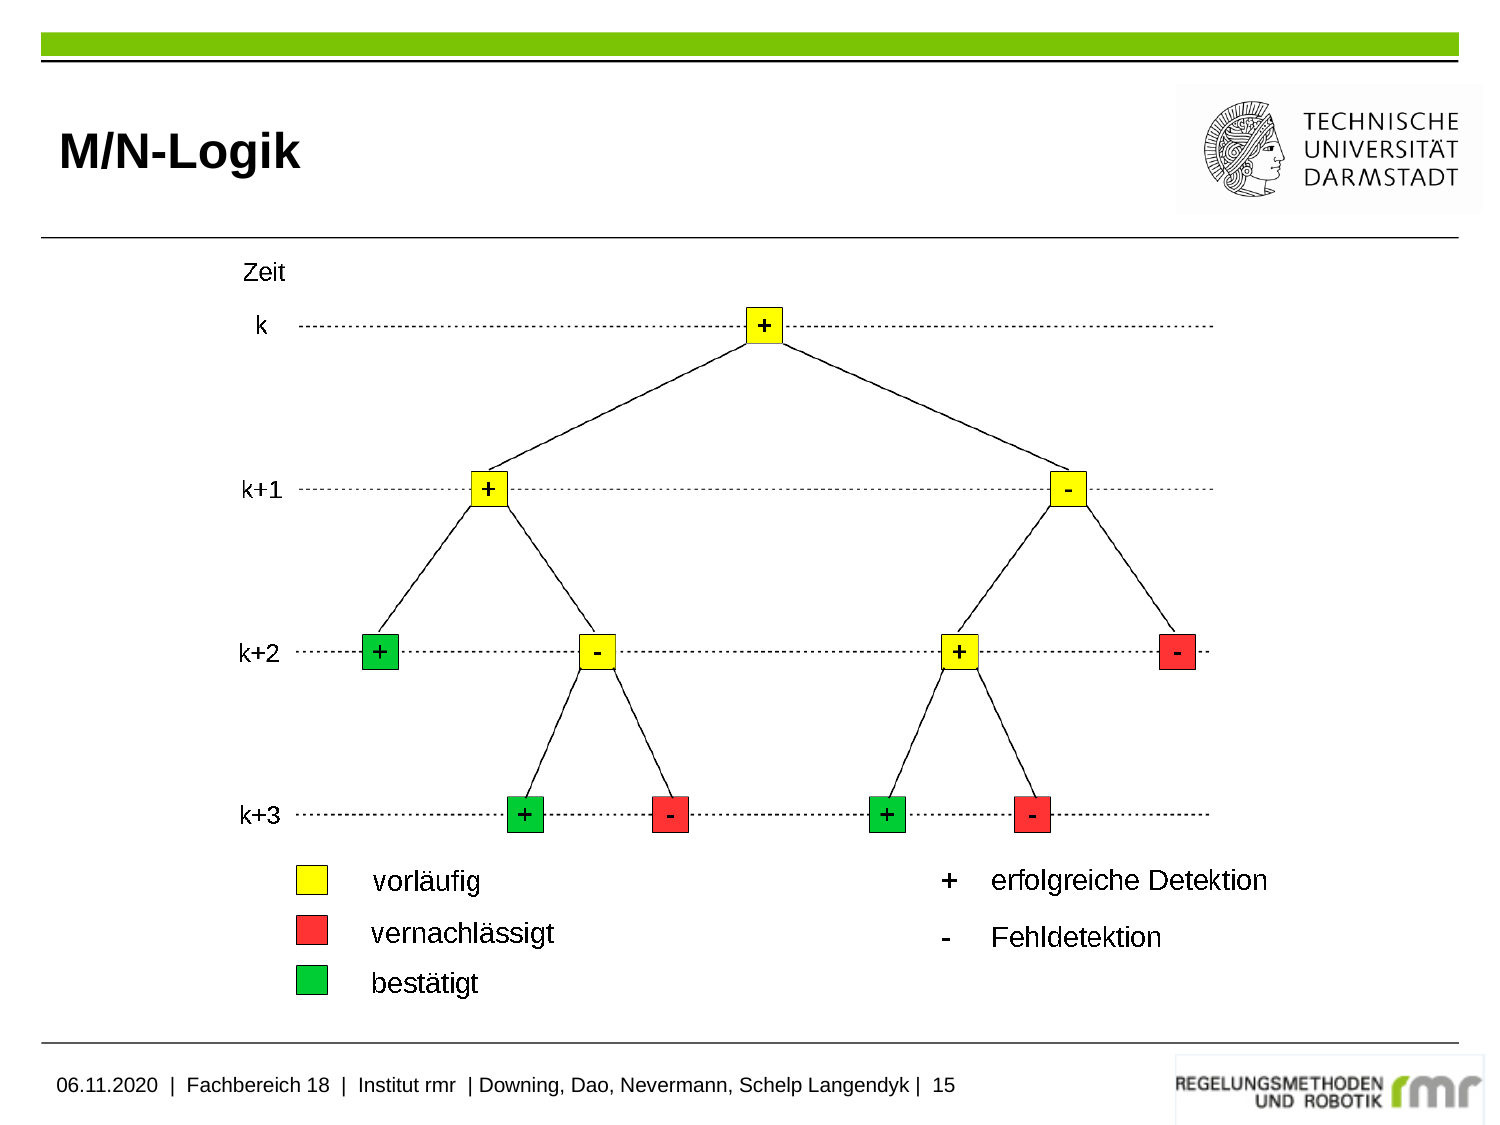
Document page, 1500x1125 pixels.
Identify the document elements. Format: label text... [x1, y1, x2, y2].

picture [229, 251, 1221, 835]
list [223, 833, 1338, 1016]
title M/N-Logik [58, 79, 1149, 218]
picture [1175, 84, 1483, 214]
picture [1175, 1054, 1486, 1125]
